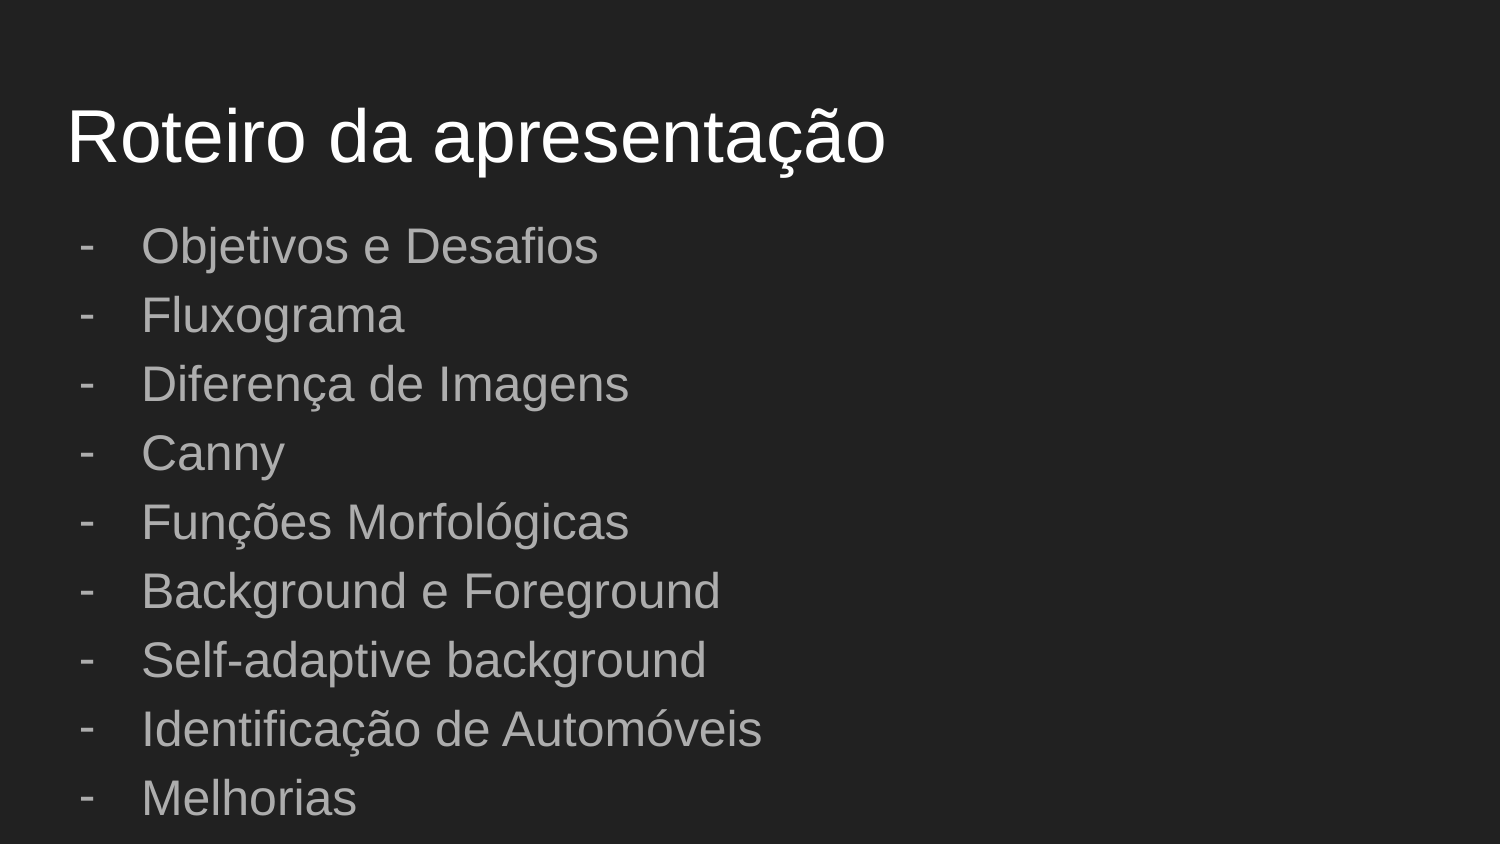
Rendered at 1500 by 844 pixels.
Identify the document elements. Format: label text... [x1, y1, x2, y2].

list Objetivos e Desafios Fluxograma Diferença de Imagens Canny Funções Morfológicas Background e Foreground Self-adaptive background Identificação de Automóveis Melhorias [51, 189, 1449, 711]
title Roteiro da apresentação [51, 72, 1449, 167]
